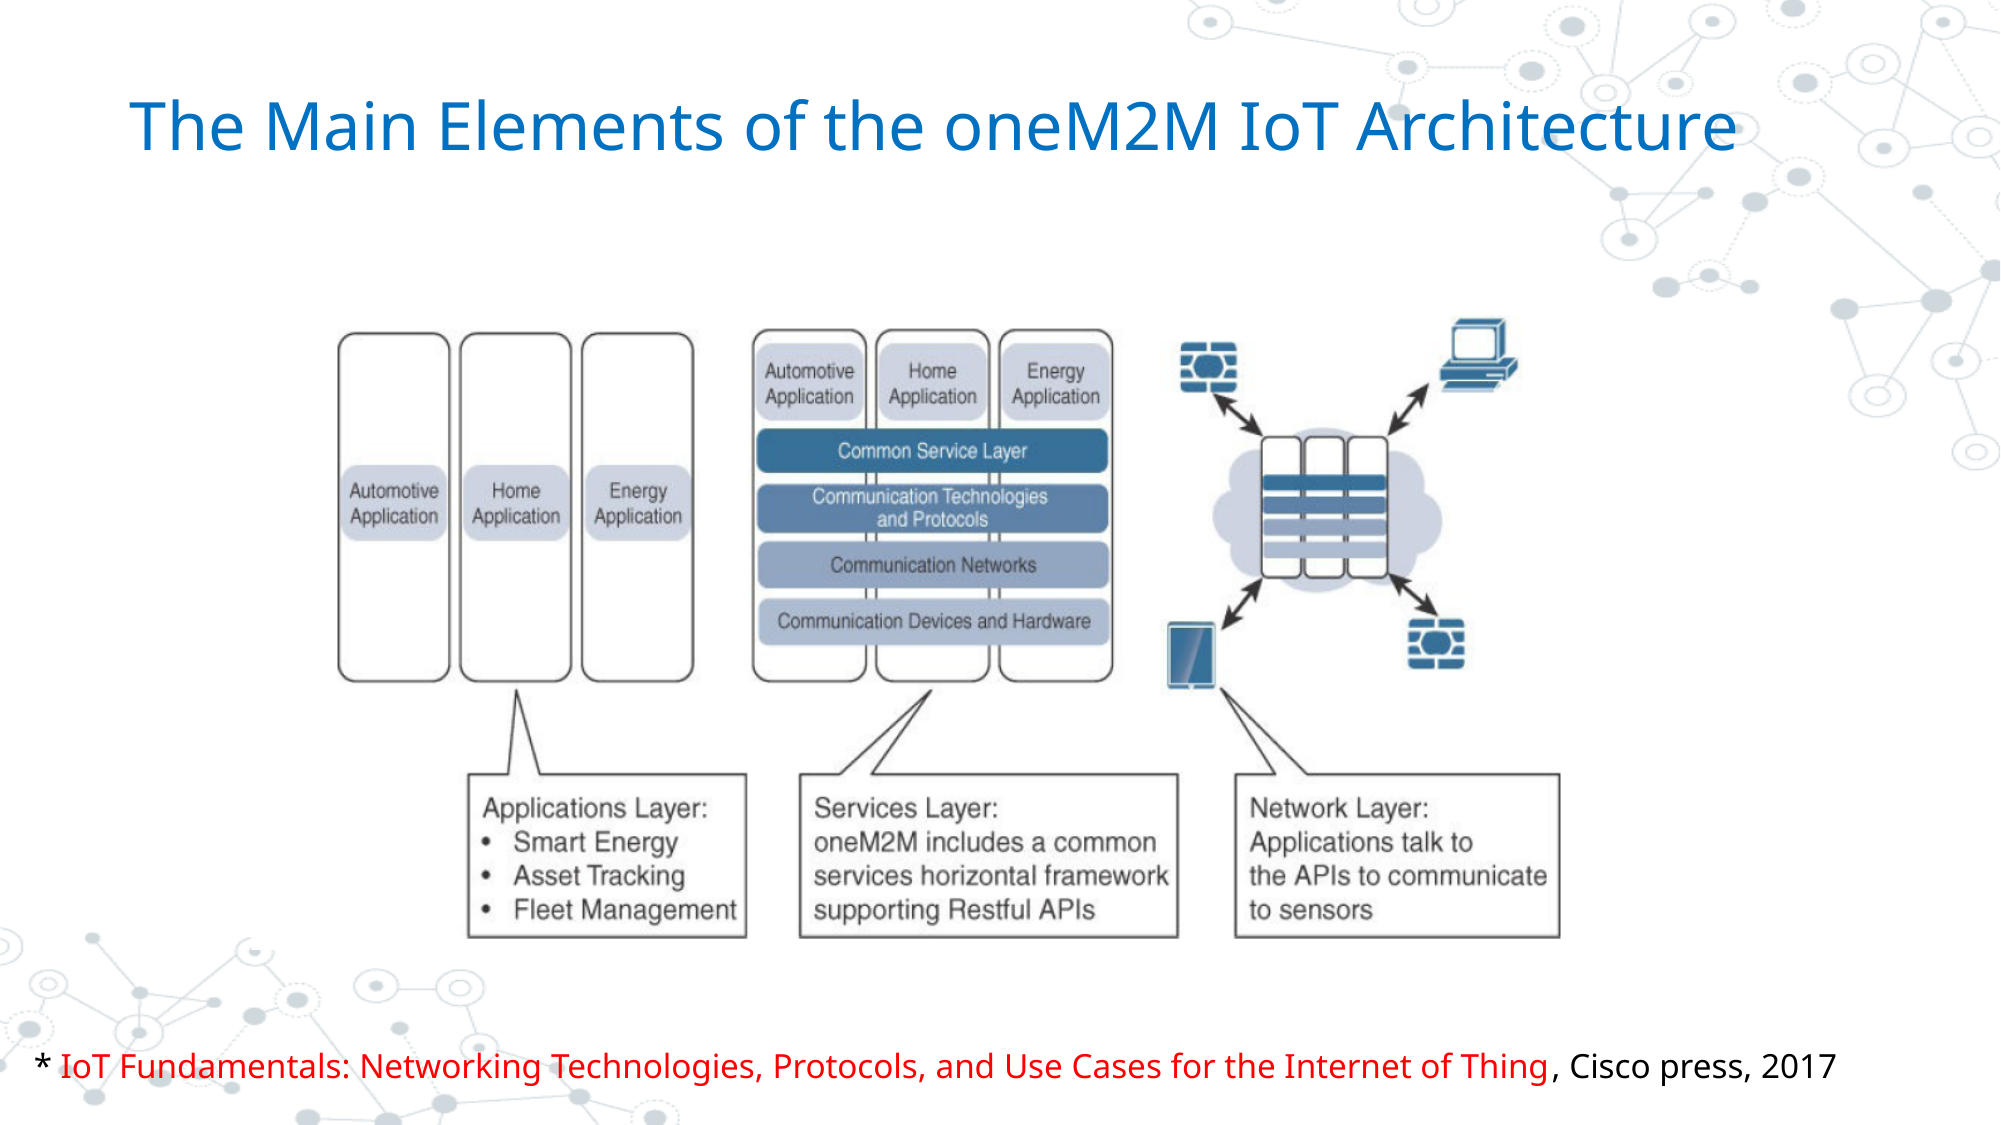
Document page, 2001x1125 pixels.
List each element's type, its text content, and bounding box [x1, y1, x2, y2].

title The Main Elements of the oneM2M IoT Architecture [114, 61, 1886, 187]
text_box * IoT Fundamentals: Networking Technologies, Protocols, and Use Cases for the Internet of Thing, Cisco press, 2017 [18, 1038, 1902, 1093]
picture [0, 0, 2001, 1125]
